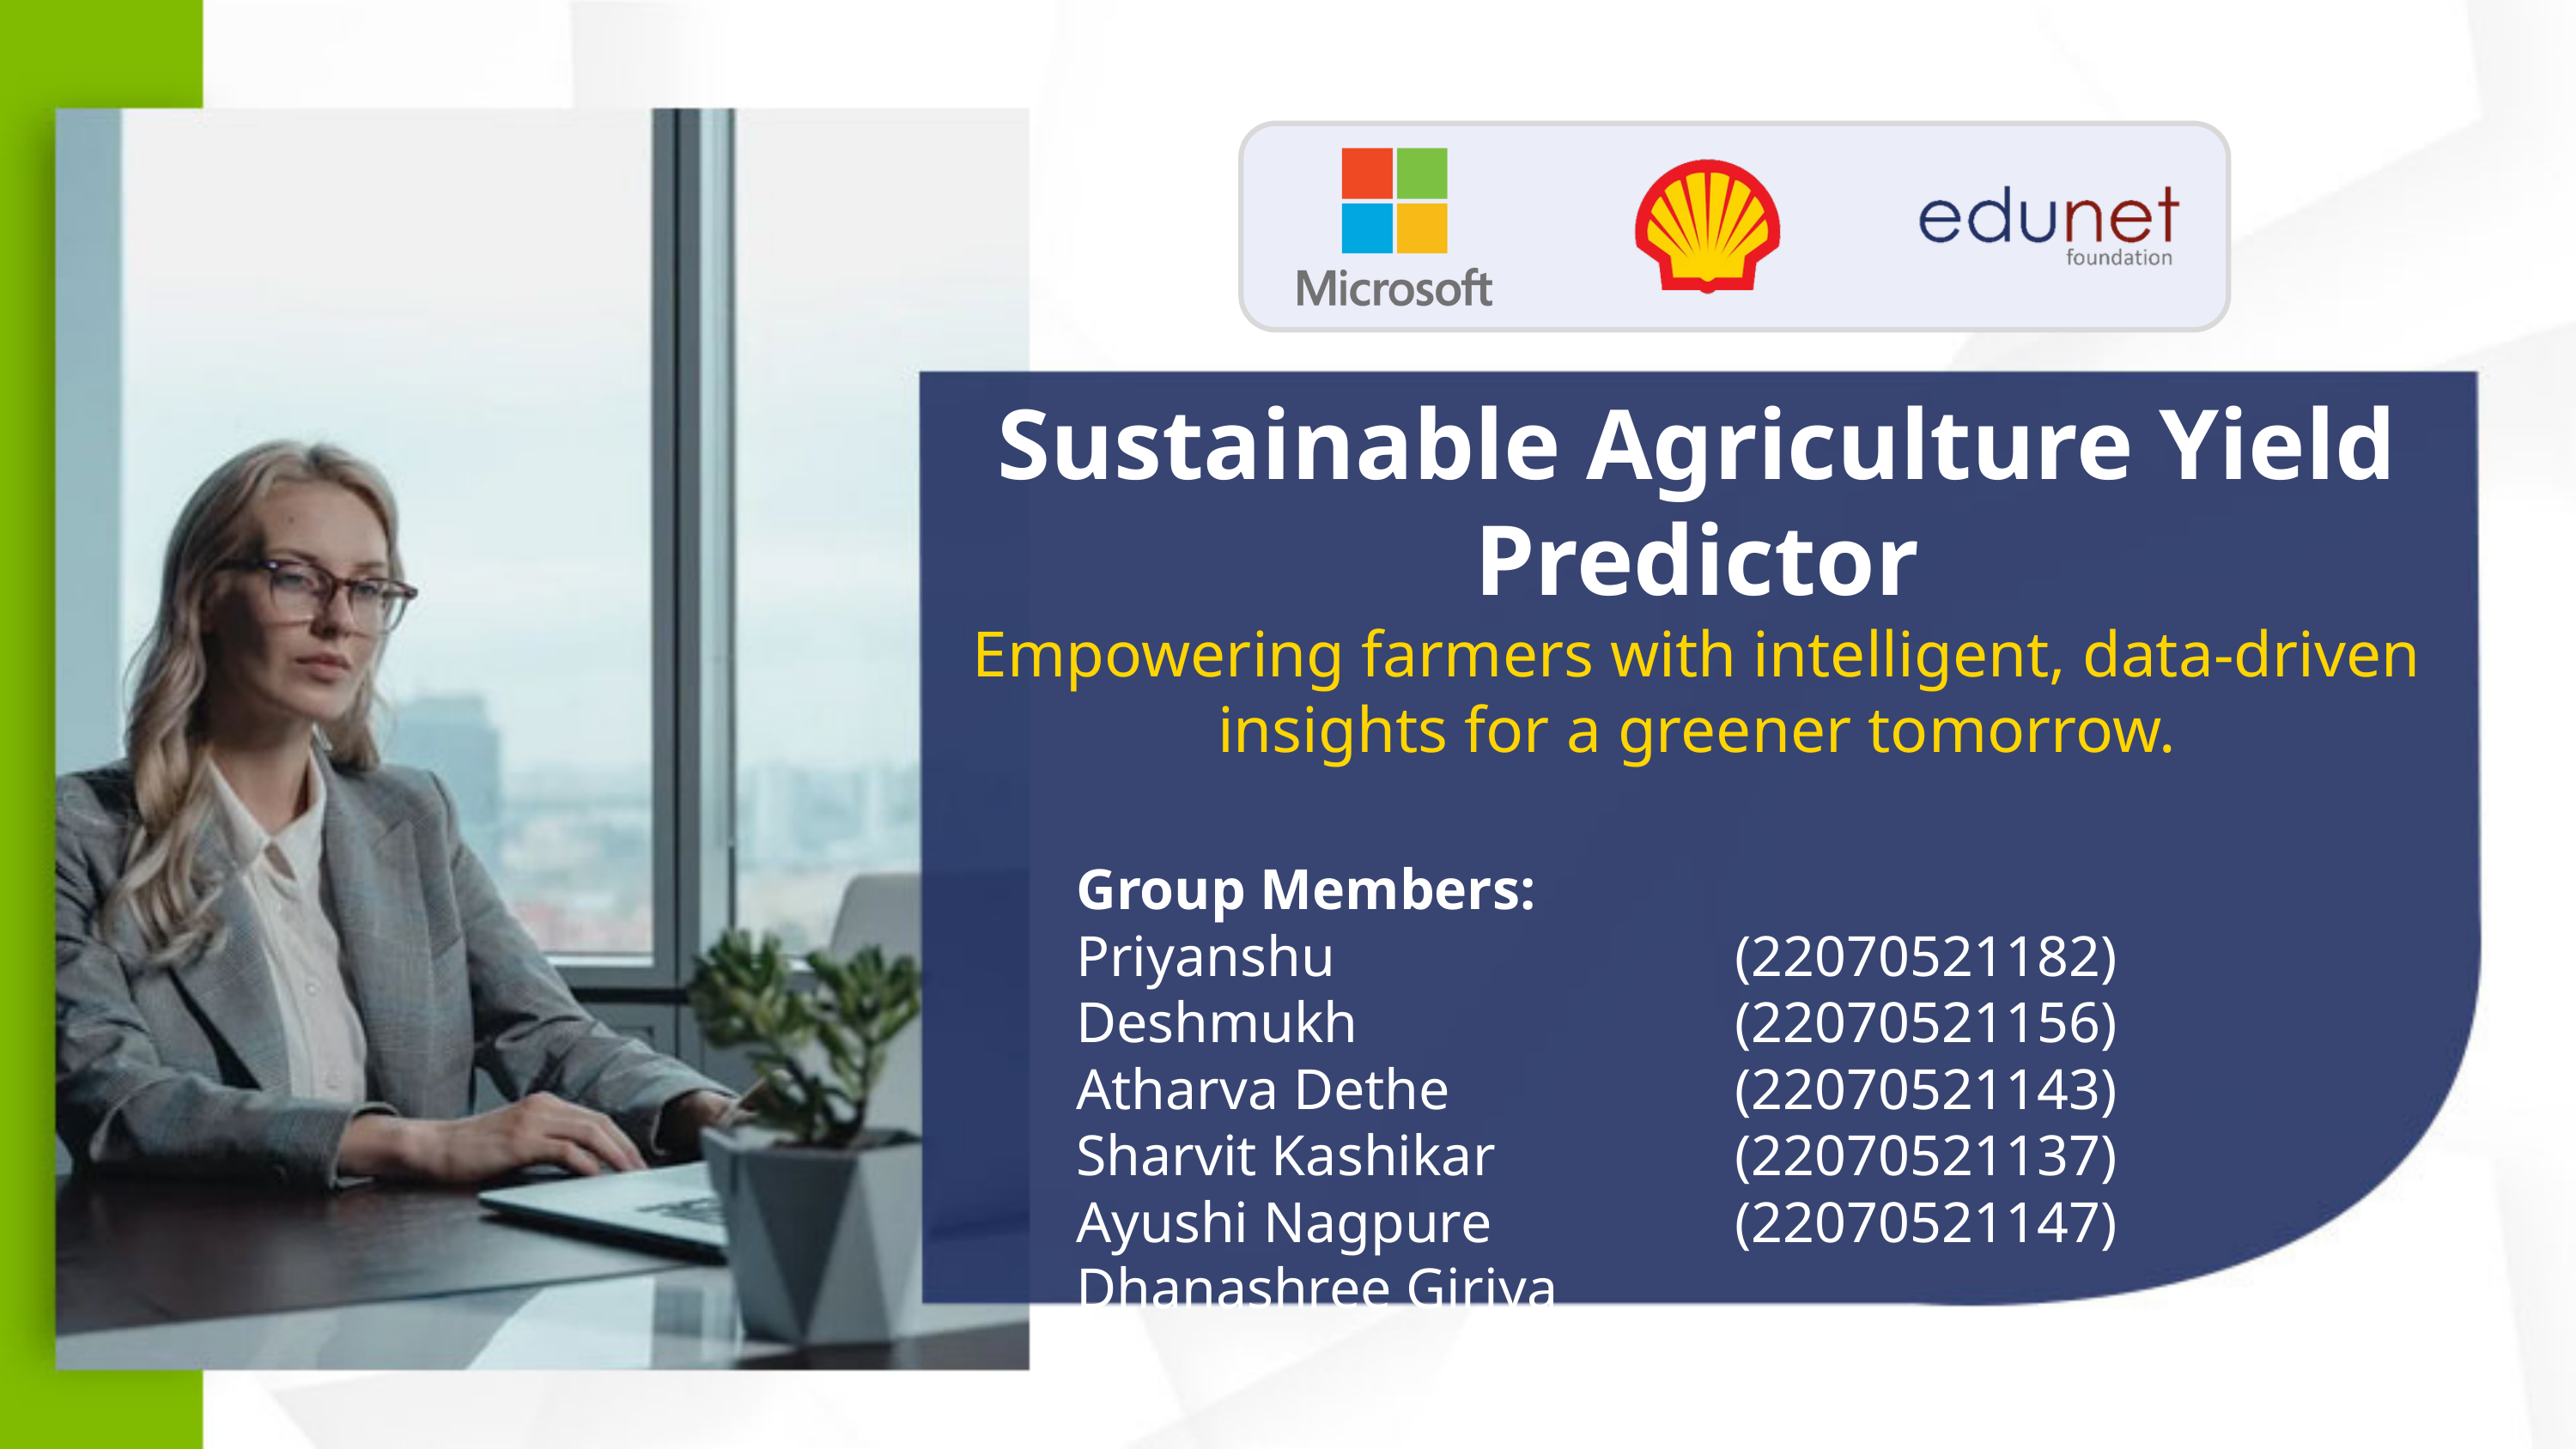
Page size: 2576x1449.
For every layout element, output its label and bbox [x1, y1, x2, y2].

text_box [1237, 120, 2232, 333]
text_box [1623, 155, 1791, 297]
text_box [1287, 137, 1500, 316]
text_box [0, 0, 2576, 1449]
text_box [1914, 183, 2182, 270]
